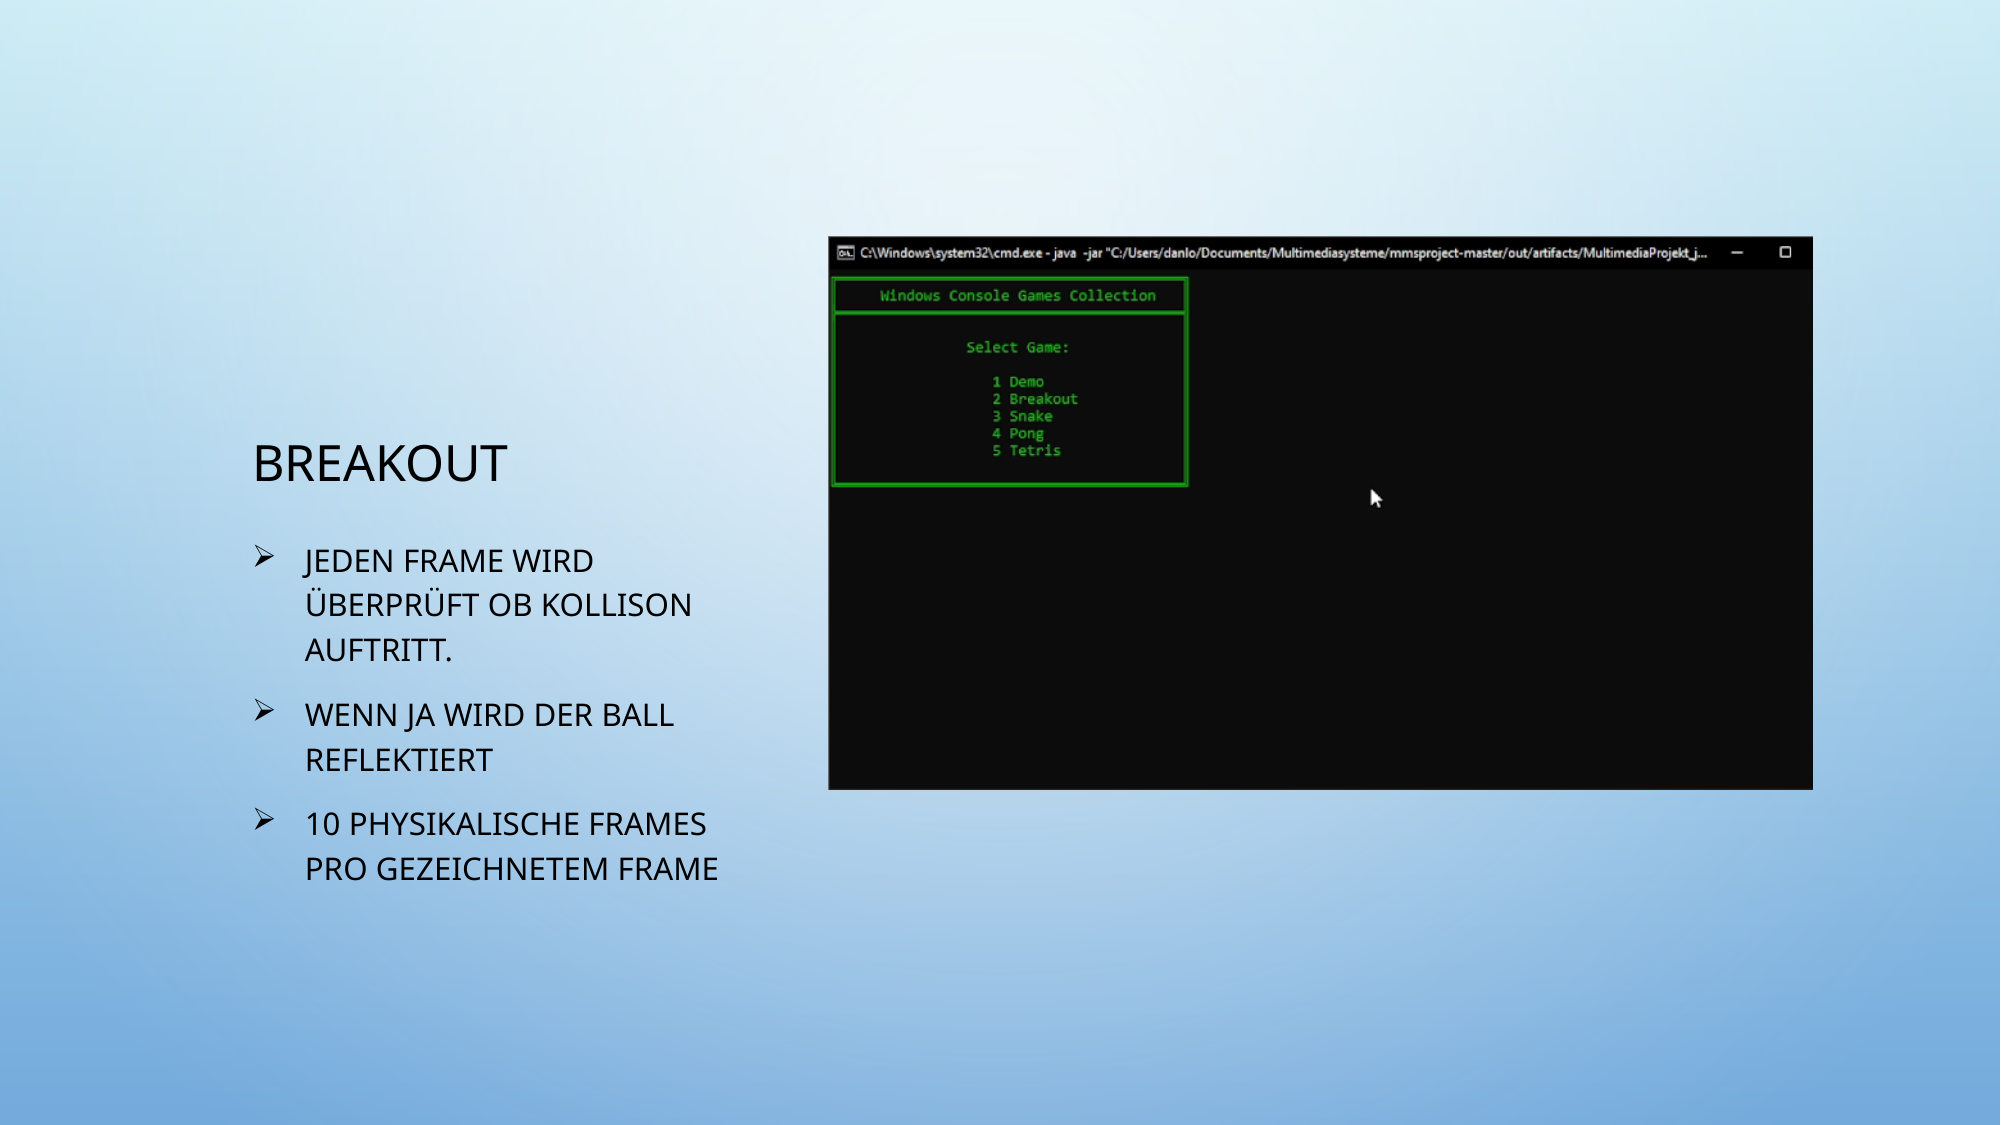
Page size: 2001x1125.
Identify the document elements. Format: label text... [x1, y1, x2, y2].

list Jeden Frame wird überprüft ob kollison auftritt. Wenn ja Wird der ball reflektiert 10 Physikalische Frames pro gezeichnetem frame [236, 525, 775, 895]
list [827, 235, 1814, 791]
title Breakout [236, 131, 774, 500]
